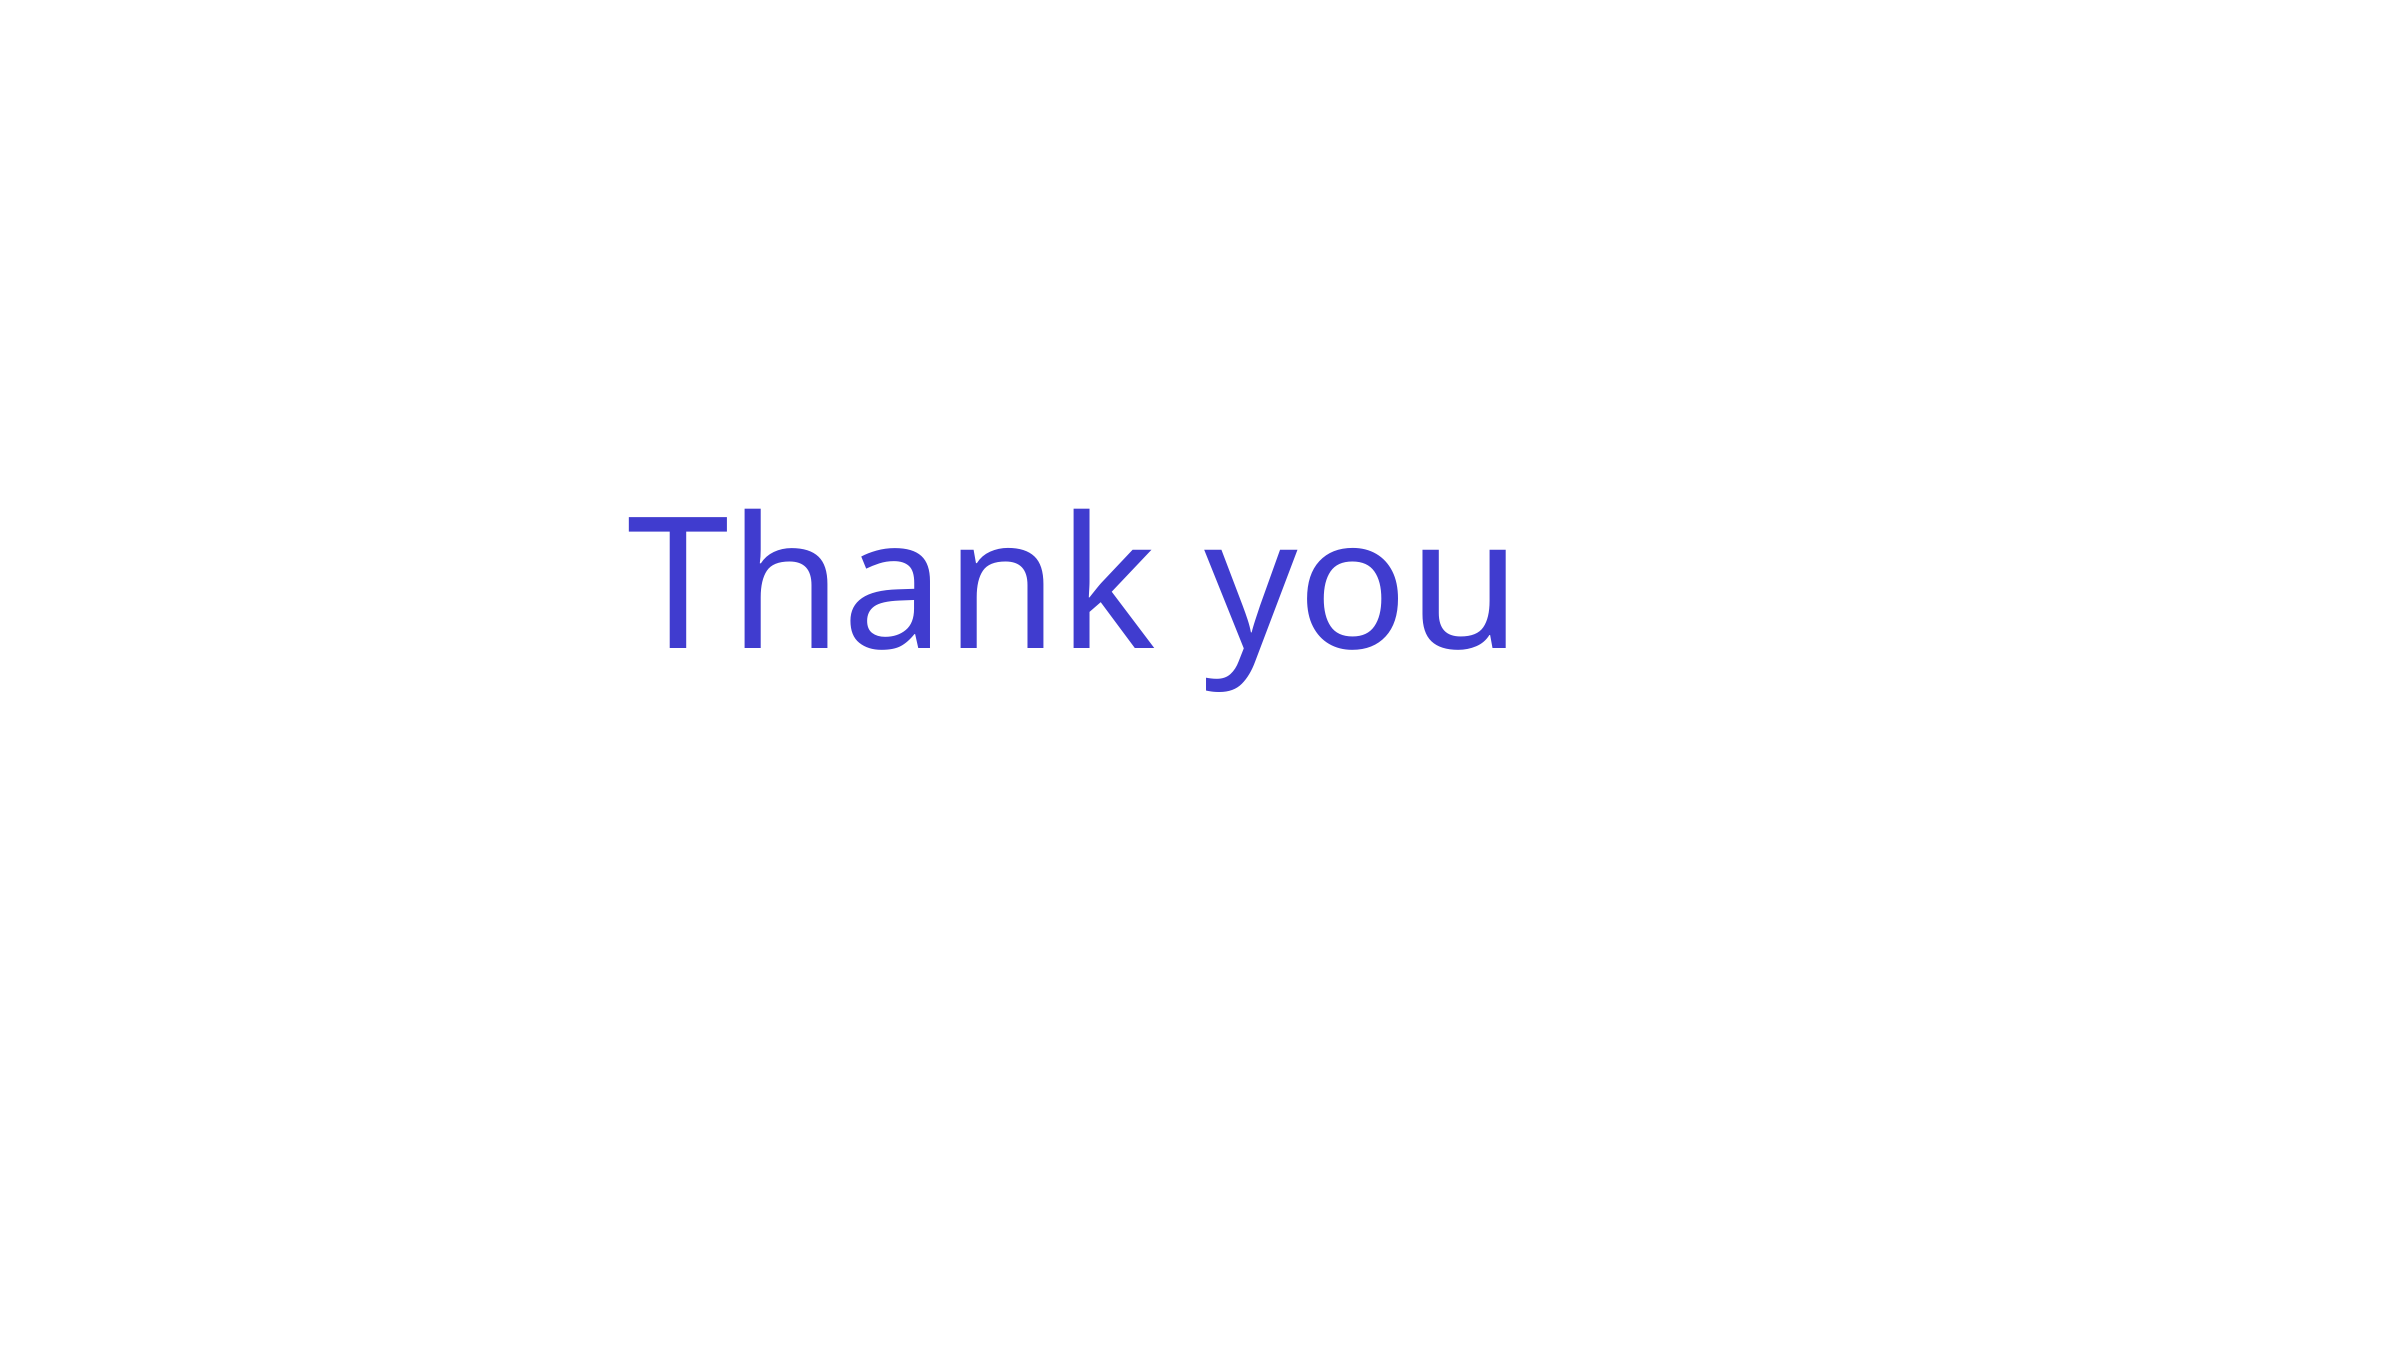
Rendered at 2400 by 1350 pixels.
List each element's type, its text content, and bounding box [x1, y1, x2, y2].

text_box Thank you [353, 457, 2047, 693]
